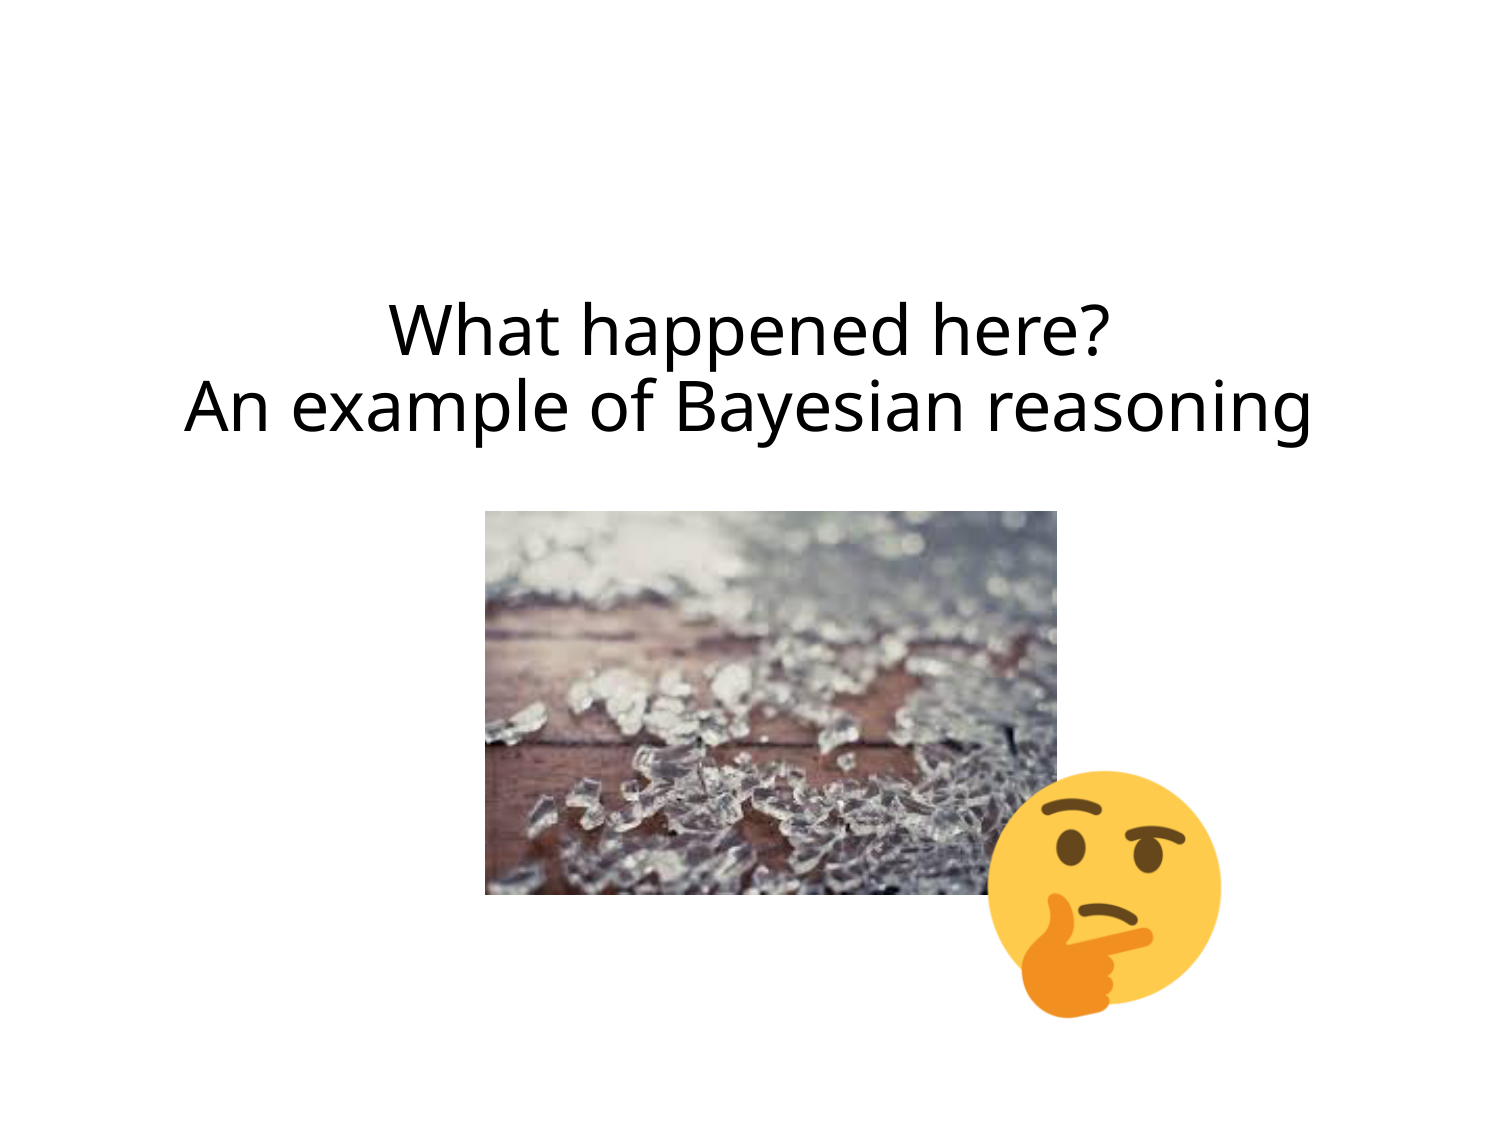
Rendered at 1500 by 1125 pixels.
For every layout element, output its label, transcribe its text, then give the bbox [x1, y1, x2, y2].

picture [485, 511, 1230, 1020]
title What happened here? An example of Bayesian reasoning [146, 286, 1354, 456]
